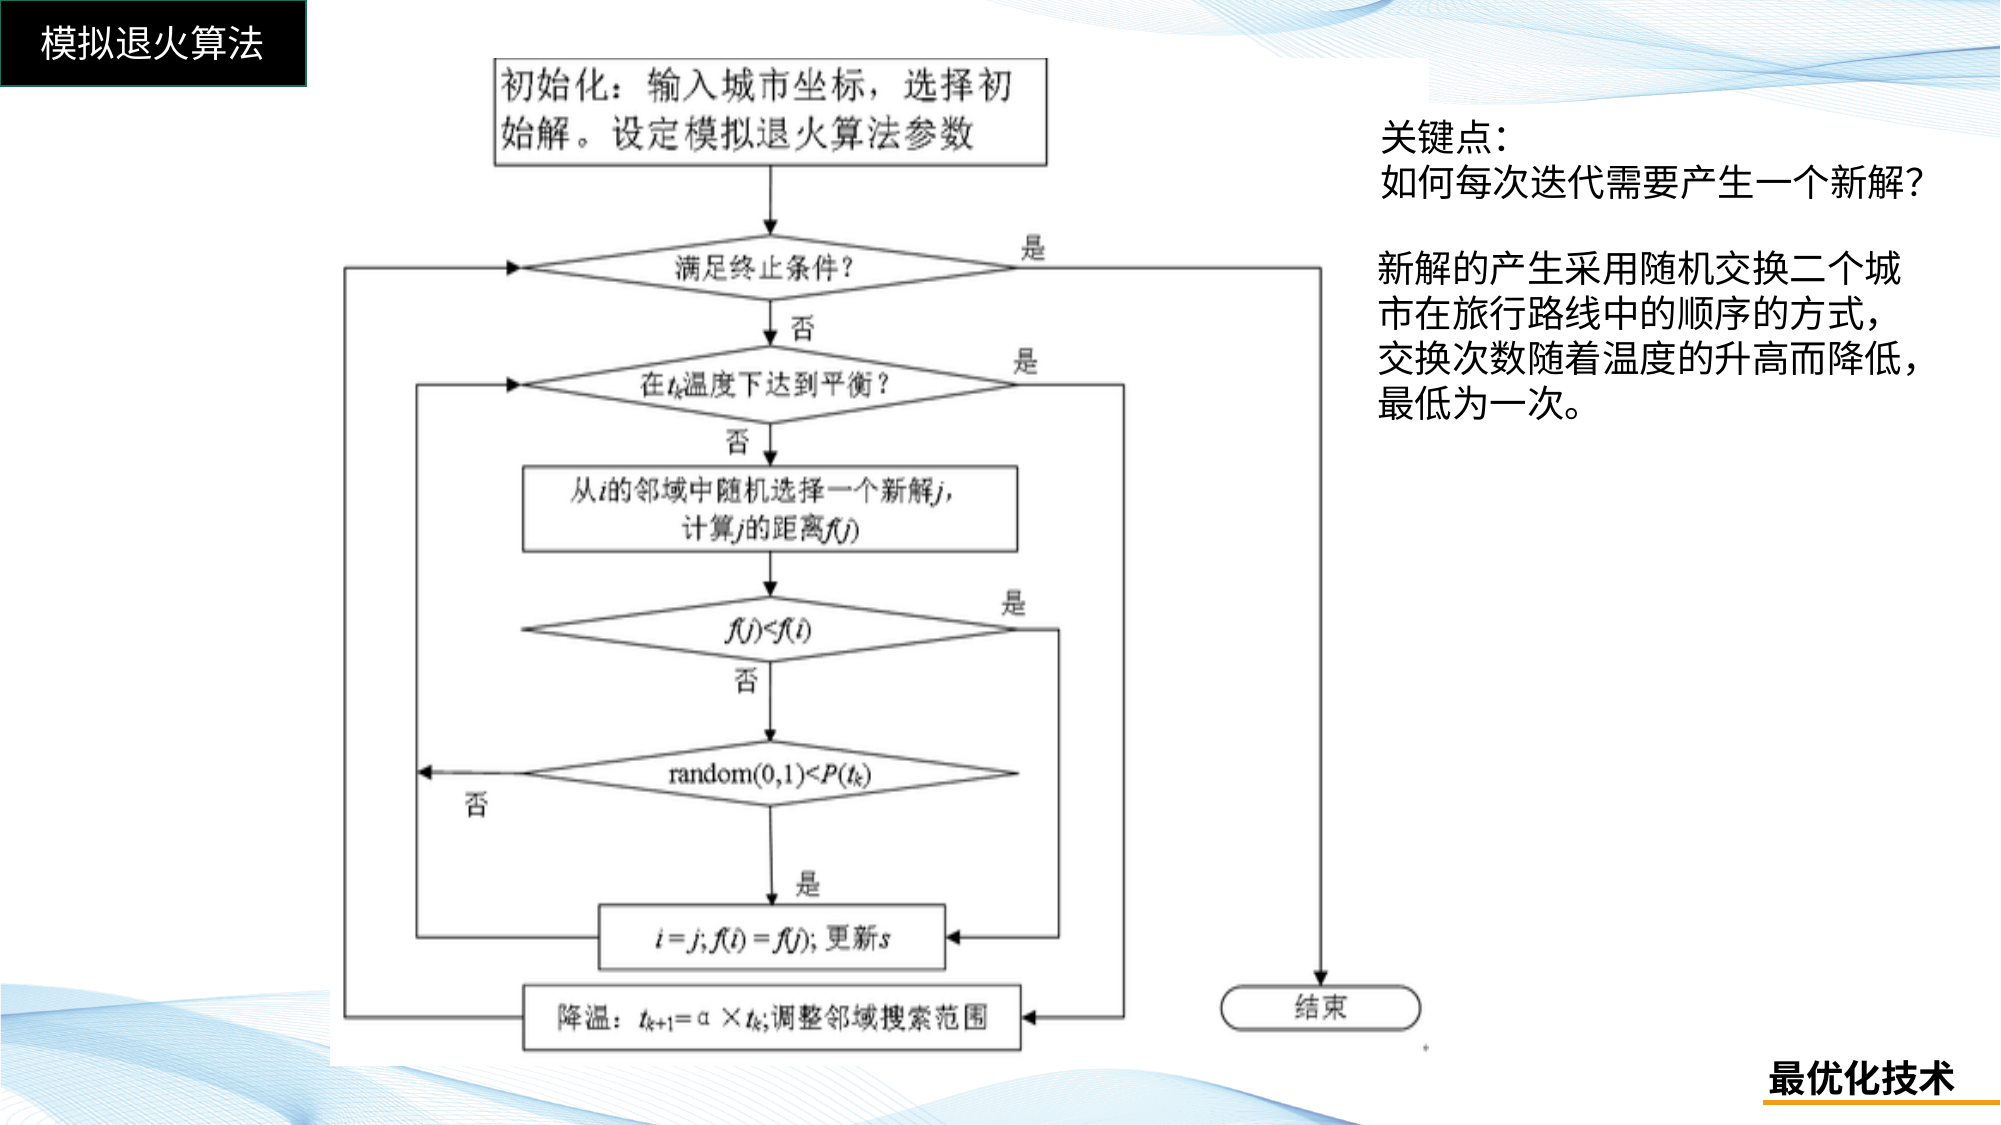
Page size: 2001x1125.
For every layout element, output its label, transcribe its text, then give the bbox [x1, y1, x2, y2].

text_box 新解的产生采用随机交换二个城市在旅行路线中的顺序的方式，交换次数随着温度的升高而降低，最低为一次。 [1429, 237, 1937, 432]
picture [2, 1, 1999, 1125]
text_box 关键点： 如何每次迭代需要产生一个新解？ [1429, 106, 1958, 212]
